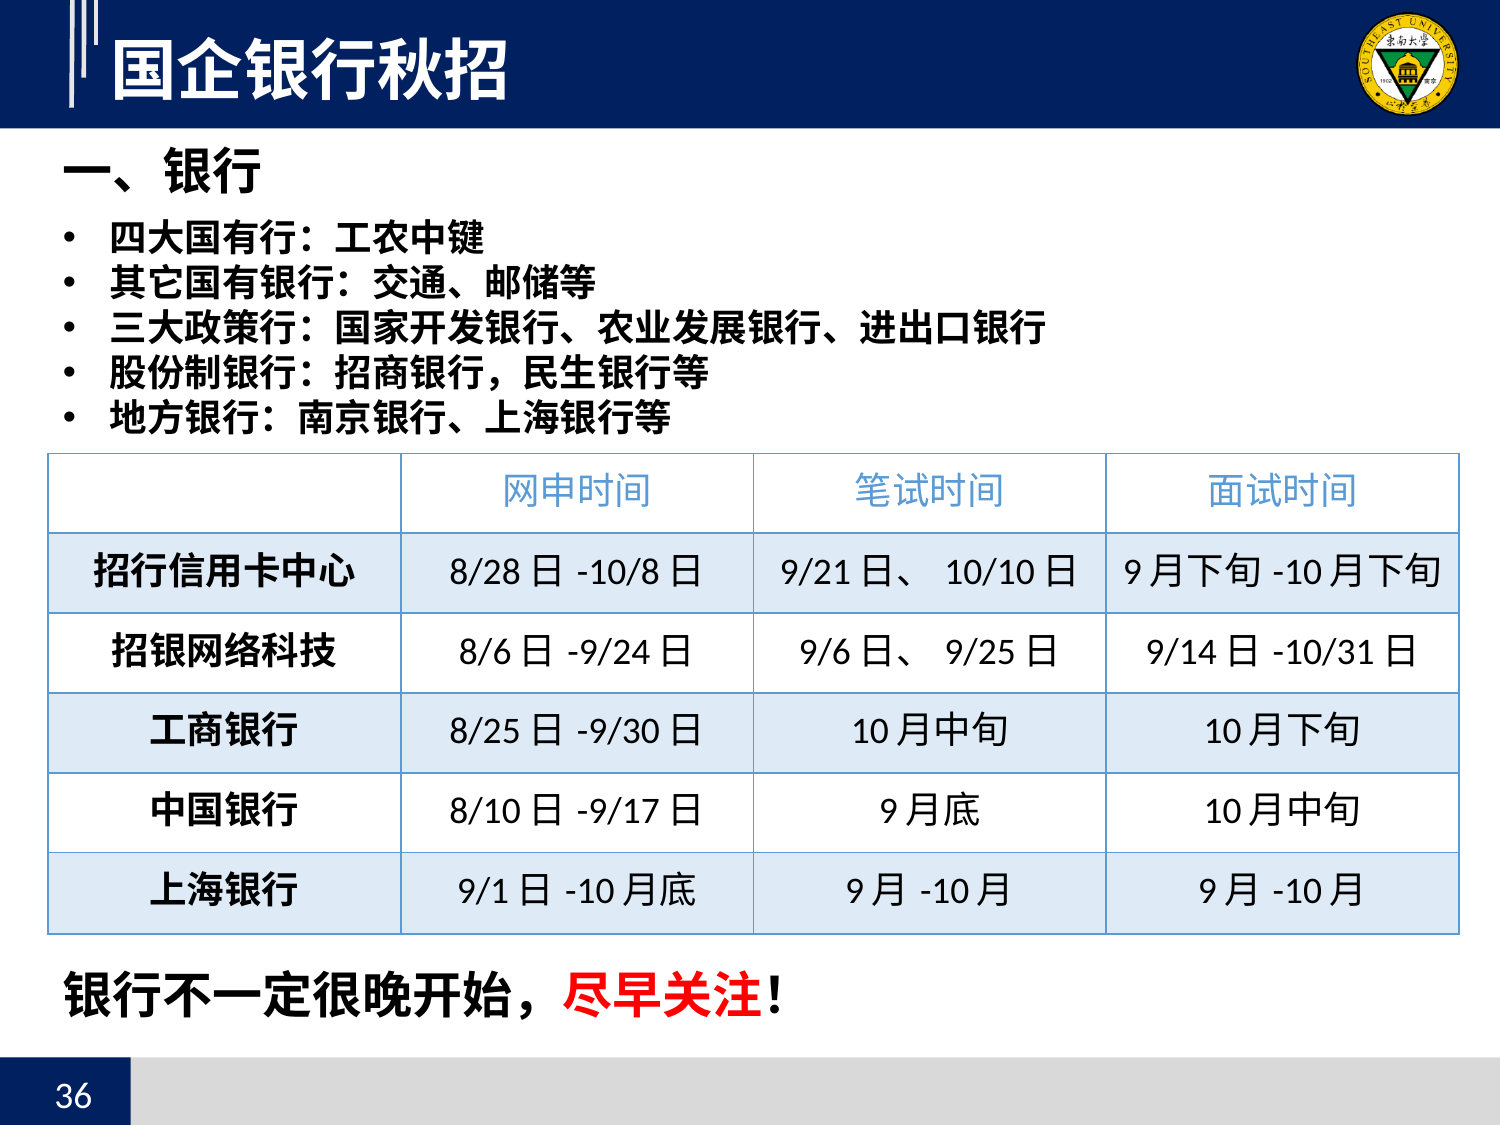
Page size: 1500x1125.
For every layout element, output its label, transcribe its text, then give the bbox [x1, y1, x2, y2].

table_header [49, 454, 400, 532]
table_cell 工商银行 [49, 694, 400, 772]
text_box 银行不一定很晚开始，尽早关注！ [48, 956, 916, 1031]
table_cell 上海银行 [49, 853, 400, 933]
table_cell 中国银行 [49, 774, 400, 852]
text_box [0, 0, 1500, 129]
picture [1356, 12, 1459, 116]
table_cell 9/21日、10/10日 [754, 534, 1105, 612]
text_box 国企银行秋招 [95, 20, 666, 116]
text_box 36 [39, 1063, 112, 1124]
table_cell 招行信用卡中心 [49, 534, 400, 612]
text_box 一、银行 [48, 131, 348, 207]
table_cell 10月中旬 [1107, 774, 1458, 852]
table_cell 9月下旬-10月下旬 [1107, 534, 1458, 612]
table_header 笔试时间 [754, 454, 1105, 532]
table_cell 9/14日-10/31日 [1107, 614, 1458, 692]
table_cell 8/10日-9/17日 [402, 774, 753, 852]
table_cell 9月-10月 [754, 853, 1105, 933]
table_cell 8/28日-10/8日 [402, 534, 753, 612]
table_cell 9月底 [754, 774, 1105, 852]
table_cell 9月-10月 [1107, 853, 1458, 933]
table_cell 8/25日-9/30日 [402, 694, 753, 772]
table_header 面试时间 [1107, 454, 1458, 532]
table_cell 招银网络科技 [49, 614, 400, 692]
table_cell 8/6日-9/24日 [402, 614, 753, 692]
table_header 网申时间 [402, 454, 753, 532]
table_cell 10月下旬 [1107, 694, 1458, 772]
table_cell 10月中旬 [754, 694, 1105, 772]
table_cell 9/1日-10月底 [402, 853, 753, 933]
text_box 四大国有行：工农中键 其它国有银行：交通、邮储等 三大政策行：国家开发银行、农业发展银行、进出口银行 股份制银行：招商银行，民生银行等 地方银行：南京银行、上海银行等 [48, 207, 1125, 447]
table_cell 9/6日、9/25日 [754, 614, 1105, 692]
